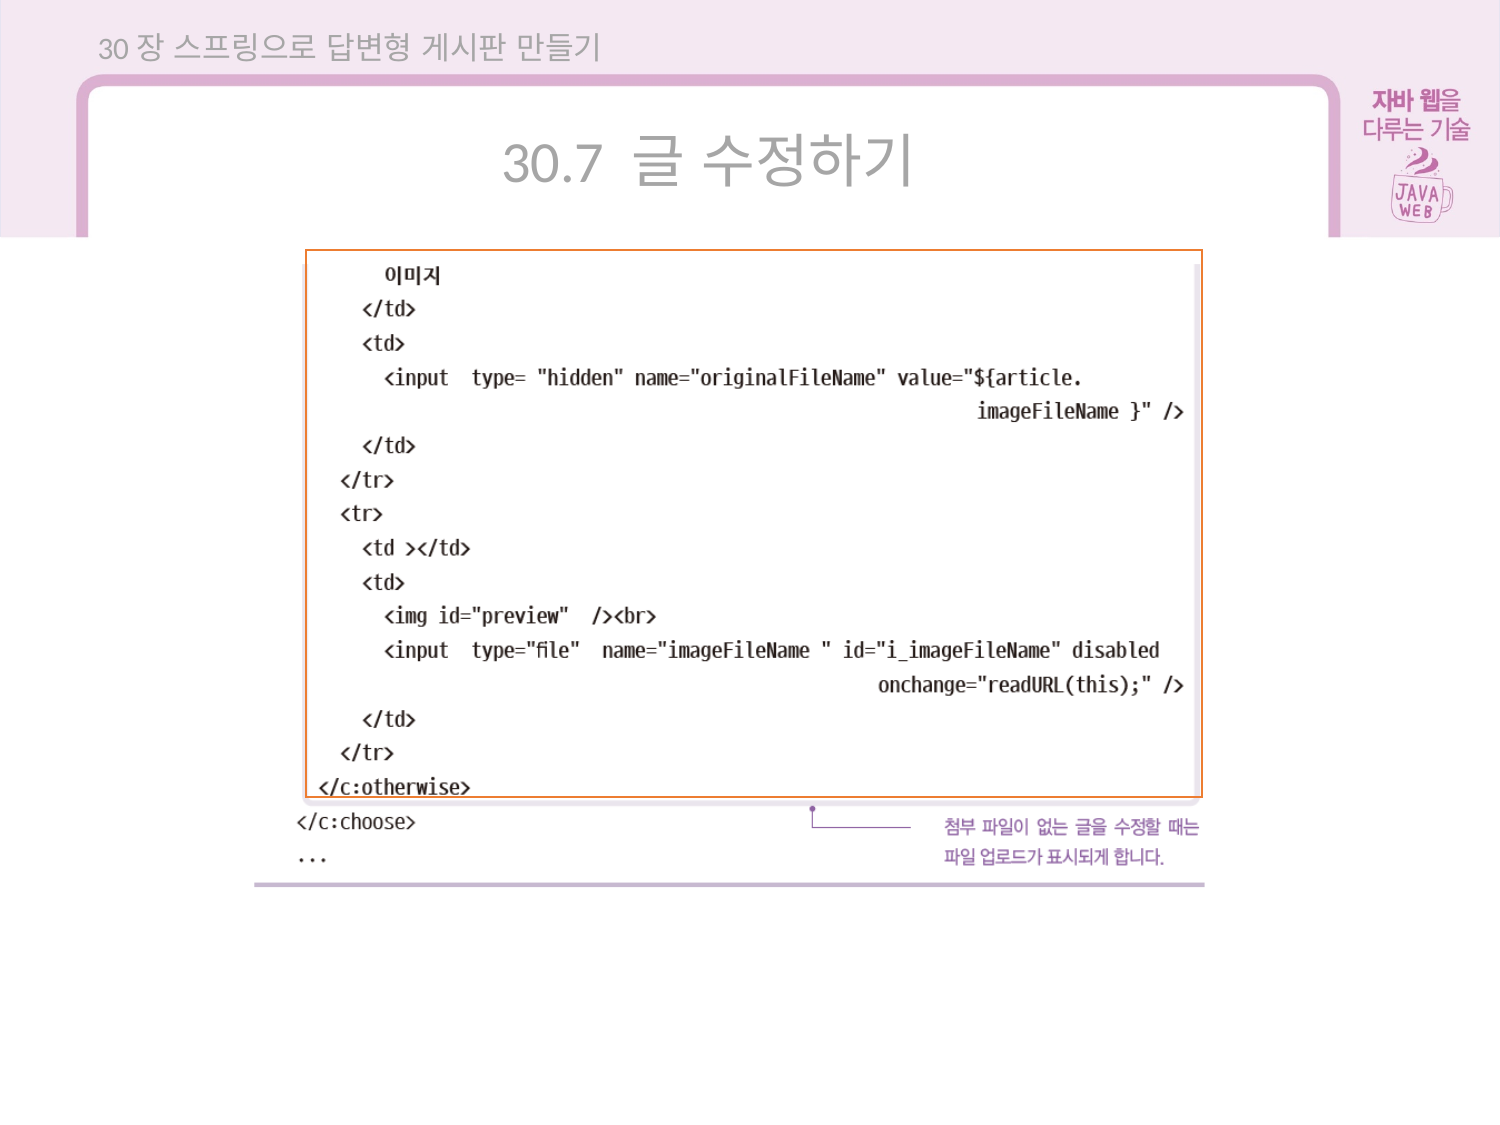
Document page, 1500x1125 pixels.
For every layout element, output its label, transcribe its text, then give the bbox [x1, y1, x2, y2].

picture [0, 0, 1500, 1125]
text_box 30.7 글 수정하기 [96, 117, 1321, 202]
text_box 30장 스프링으로 답변형 게시판 만들기 [82, 0, 1133, 74]
text_box [305, 249, 1203, 263]
